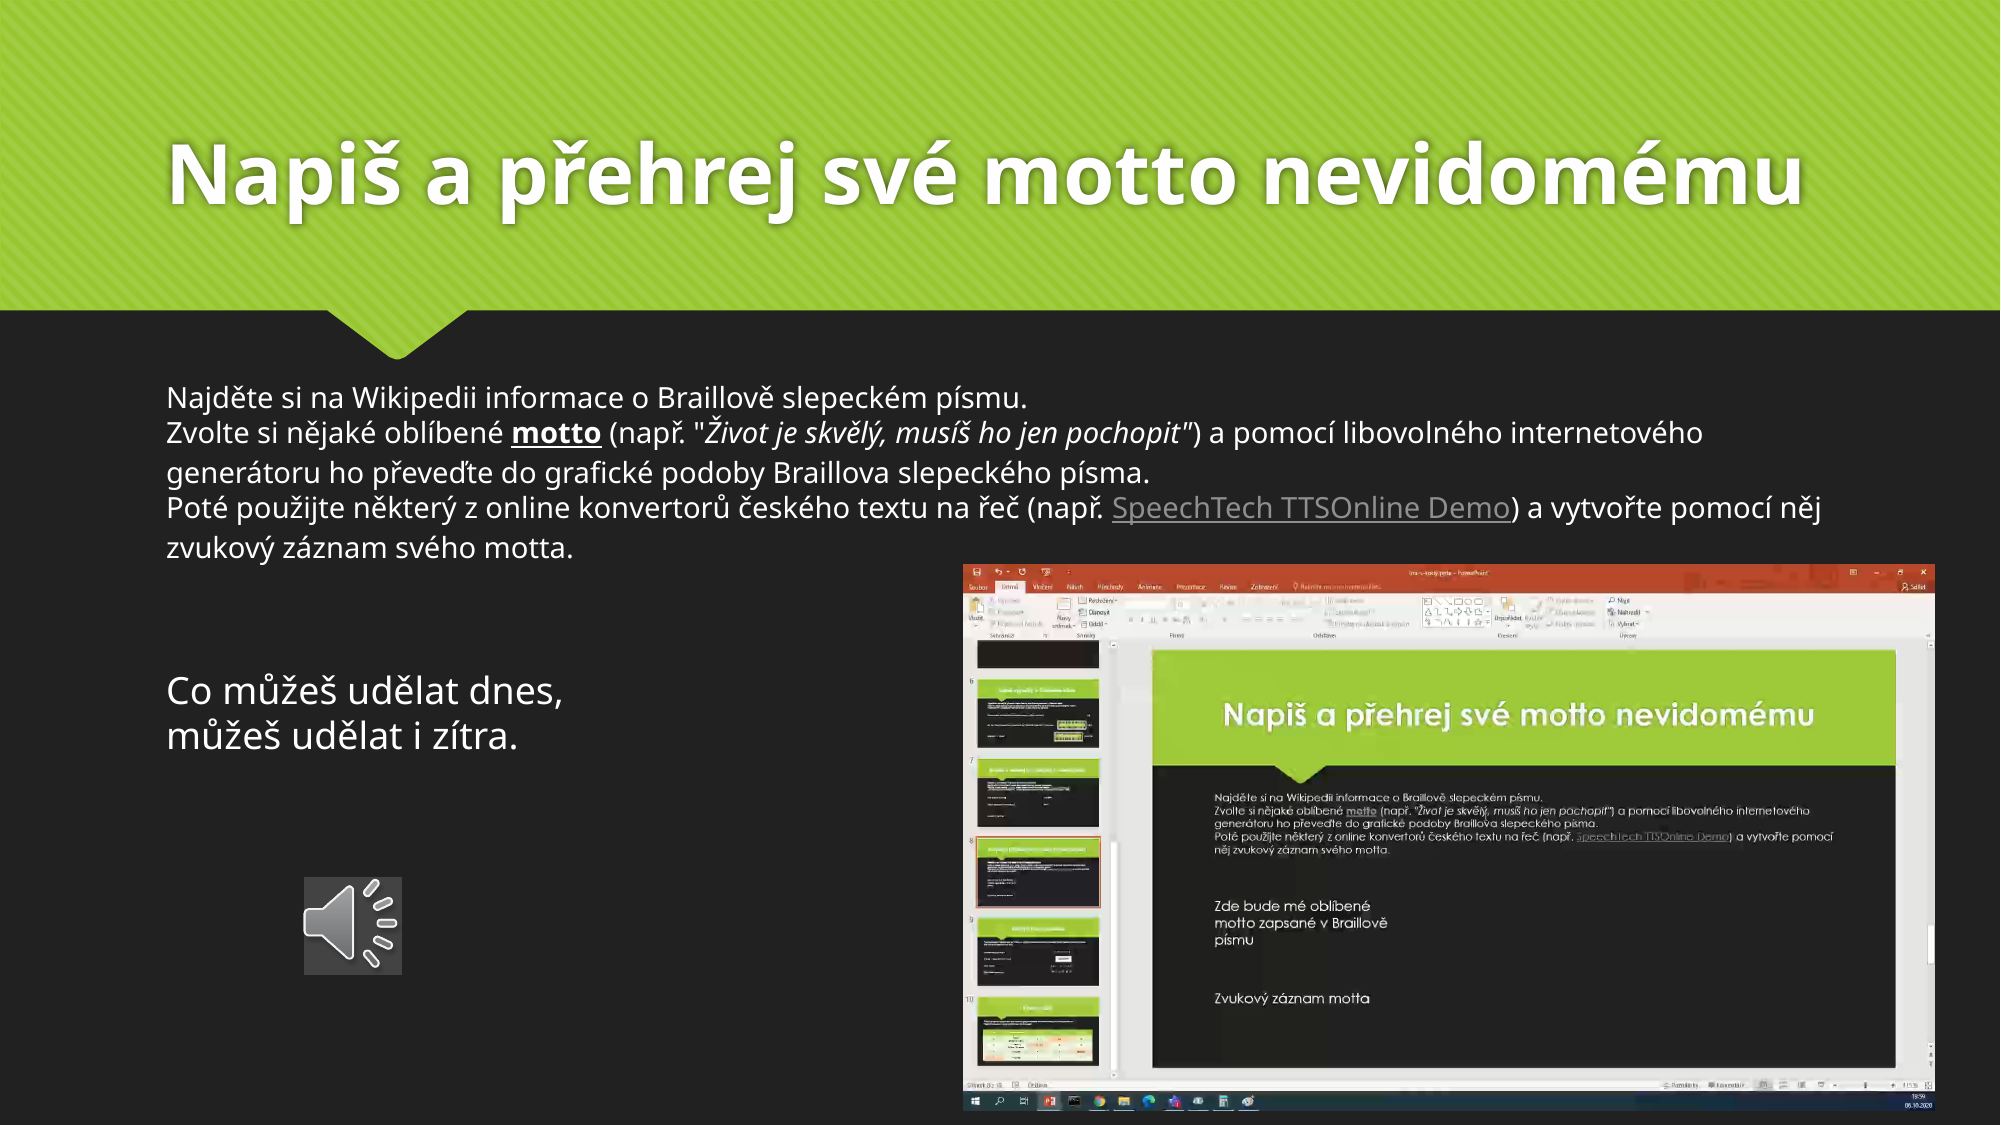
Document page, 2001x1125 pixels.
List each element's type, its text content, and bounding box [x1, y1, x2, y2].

title Napiš a přehrej své motto nevidomému [38, 69, 1936, 229]
text_box Najděte si na Wikipedii informace o Braillově slepeckém písmu. Zvolte si nějaké oblíbené motto (např. "Život je skvělý, musíš ho jen pochopit") a pomocí libovolného internetového generátoru ho převeďte do grafické podoby Braillova slepeckého písma. Poté použijte některý z online konvertorů českého textu na řeč (např. SpeechTech TTSOnline Demo) a vytvořte pomocí něj zvukový záznam svého motta. [151, 372, 1852, 572]
text_box Co můžeš udělat dnes, můžeš udělat i zítra. [151, 659, 655, 765]
picture [302, 875, 404, 977]
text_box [962, 563, 1936, 1112]
